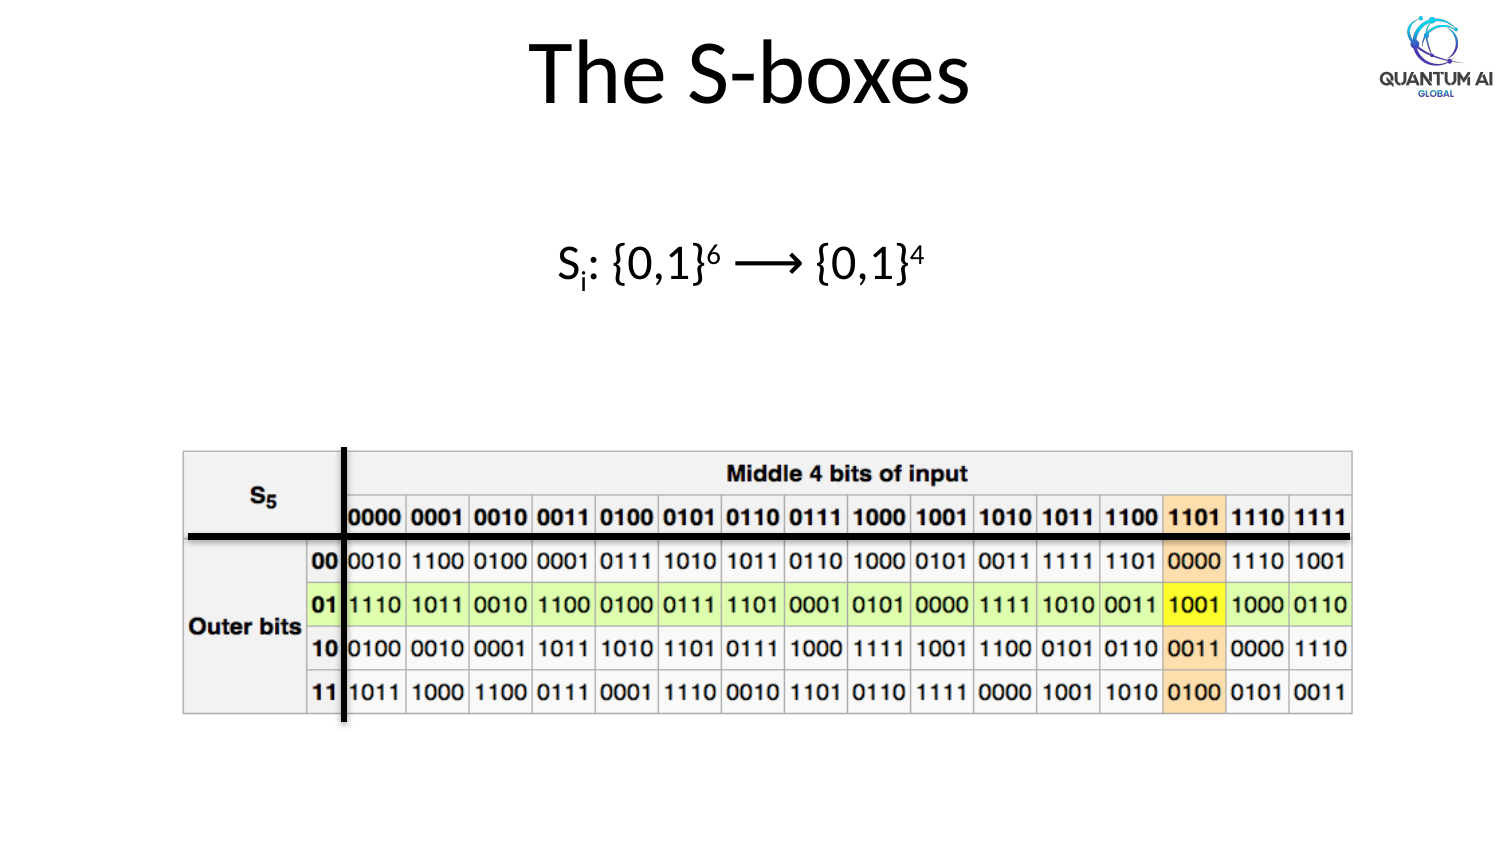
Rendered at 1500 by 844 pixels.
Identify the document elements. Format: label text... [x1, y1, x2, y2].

picture [1337, 0, 1500, 155]
title The S-boxes [75, 0, 1425, 138]
picture [162, 434, 1367, 731]
list Si: {0,1}6 ⟶ {0,1}4 [75, 221, 1425, 385]
